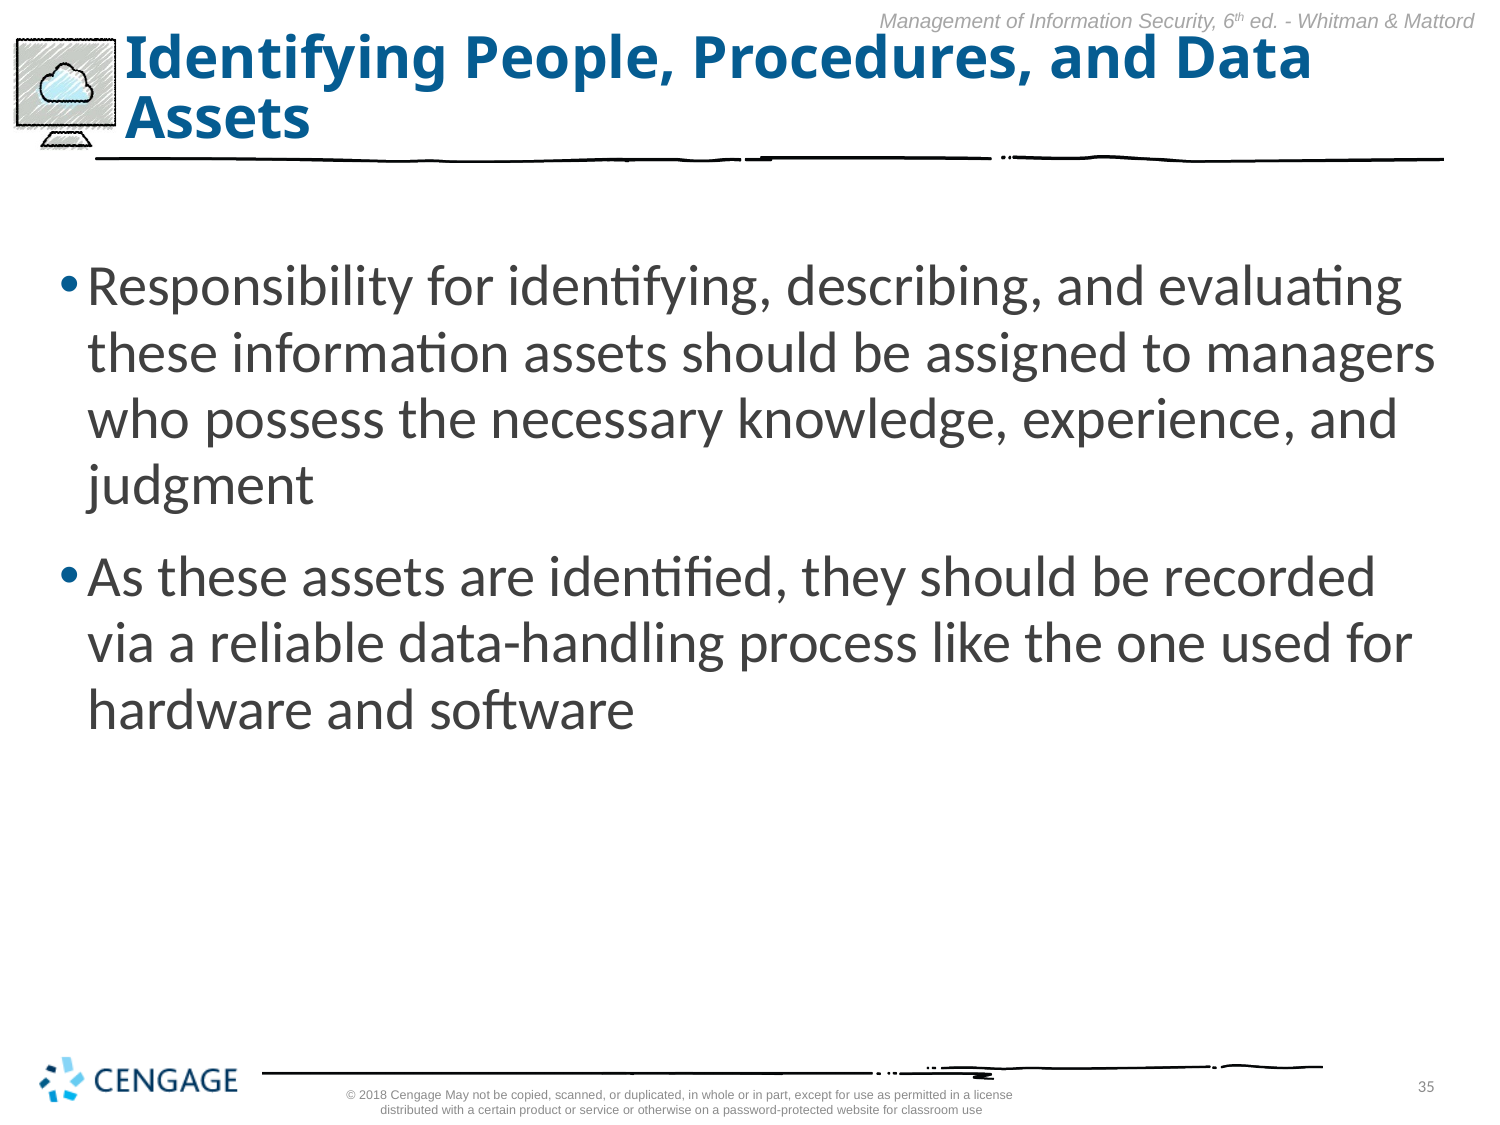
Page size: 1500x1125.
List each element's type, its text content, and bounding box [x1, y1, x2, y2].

list Responsibility for identifying, describing, and evaluating these information assets should be assigned to managers who possess the necessary knowledge, experience, and judgment As these assets are identified, they should be recorded via a reliable data-handling process like the one used for hardware and software [59, 252, 1441, 553]
picture [13, 36, 117, 151]
picture [19, 1043, 250, 1115]
picture [262, 1064, 1323, 1080]
picture [95, 155, 1444, 163]
title Identifying People, Procedures, and Data Assets [125, 30, 1442, 152]
